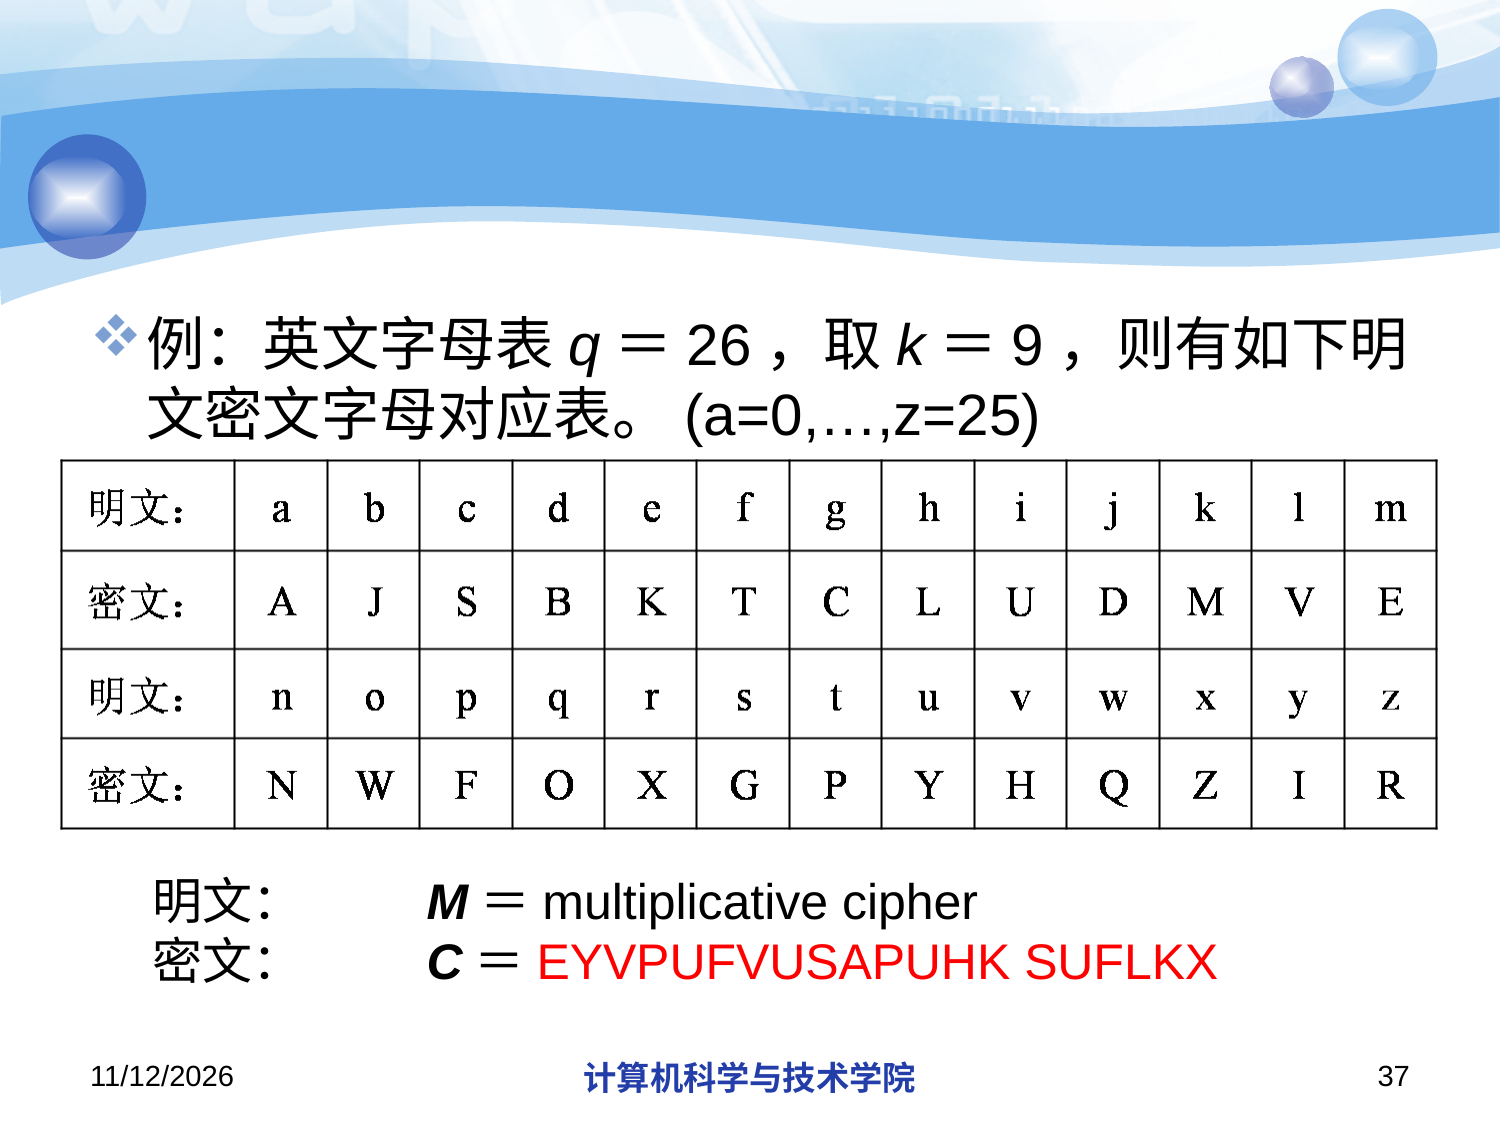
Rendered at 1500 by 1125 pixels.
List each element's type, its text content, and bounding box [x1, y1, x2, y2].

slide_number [74, 1049, 426, 1103]
slide_number 37 [1074, 1049, 1426, 1103]
text_box 明文： M＝multiplicative cipher 密文： C＝EYVPUFVUSAPUHK SUFLKX [137, 862, 1375, 998]
footer 计算机科学与技术学院 [512, 1049, 988, 1103]
picture [49, 449, 1450, 841]
picture [0, 0, 1500, 113]
list 例：英文字母表q＝26，取k＝9，则有如下明文密文字母对应表。(a=0,…,z=25) [74, 299, 1426, 448]
list 例：英文字母表q＝26，取k＝9，则有如下明文密文字母对应表。(a=0,…,z=25) [74, 848, 1426, 1038]
